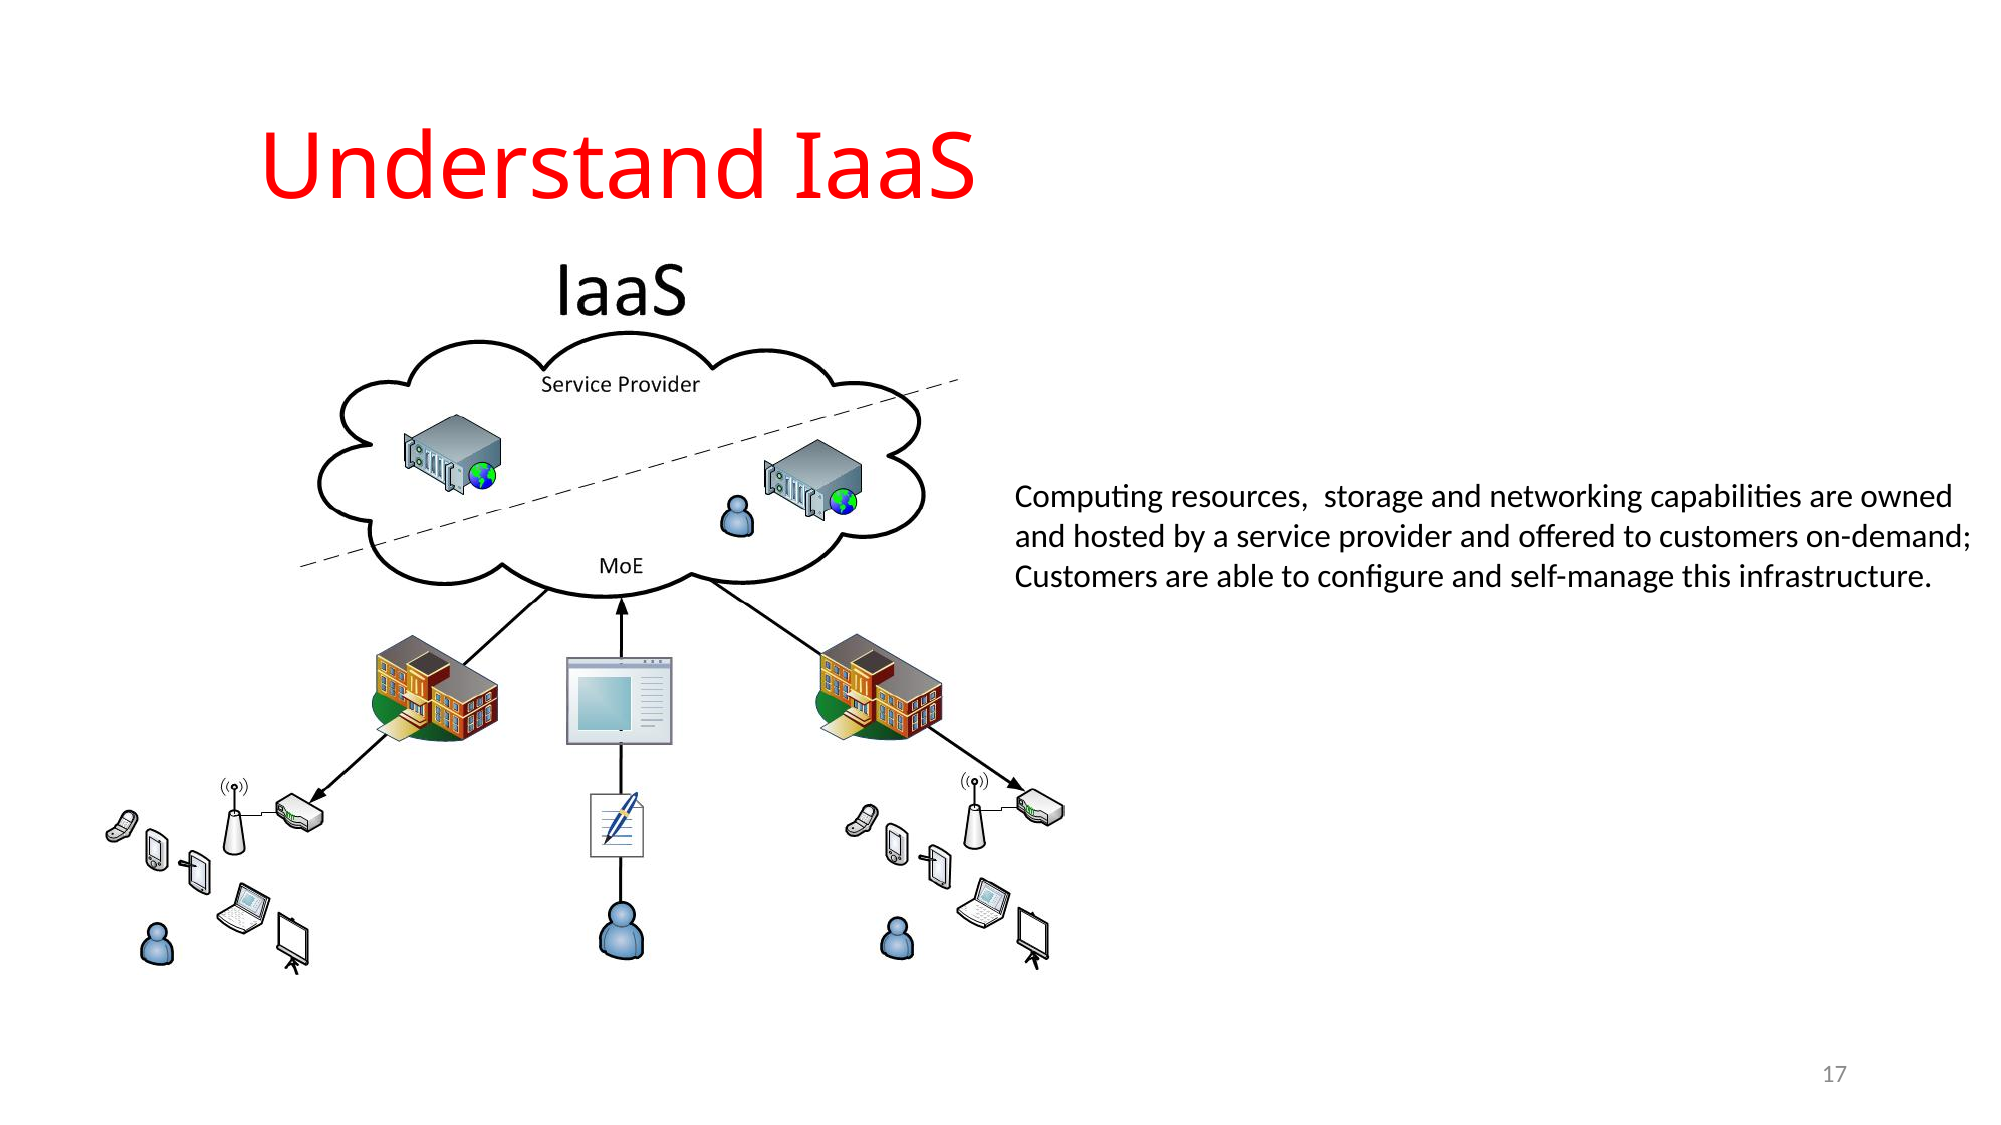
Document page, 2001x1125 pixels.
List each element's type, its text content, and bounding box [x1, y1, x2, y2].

text_box Computing resources, storage and networking capabilities are owned and hosted by a service provider and offered to customers on-demand; Customers are able to configure and self-manage this infrastructure. [1065, 466, 2000, 602]
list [105, 231, 1065, 975]
title Understand IaaS [244, 59, 1863, 278]
slide_number 17 [1412, 1042, 1863, 1103]
